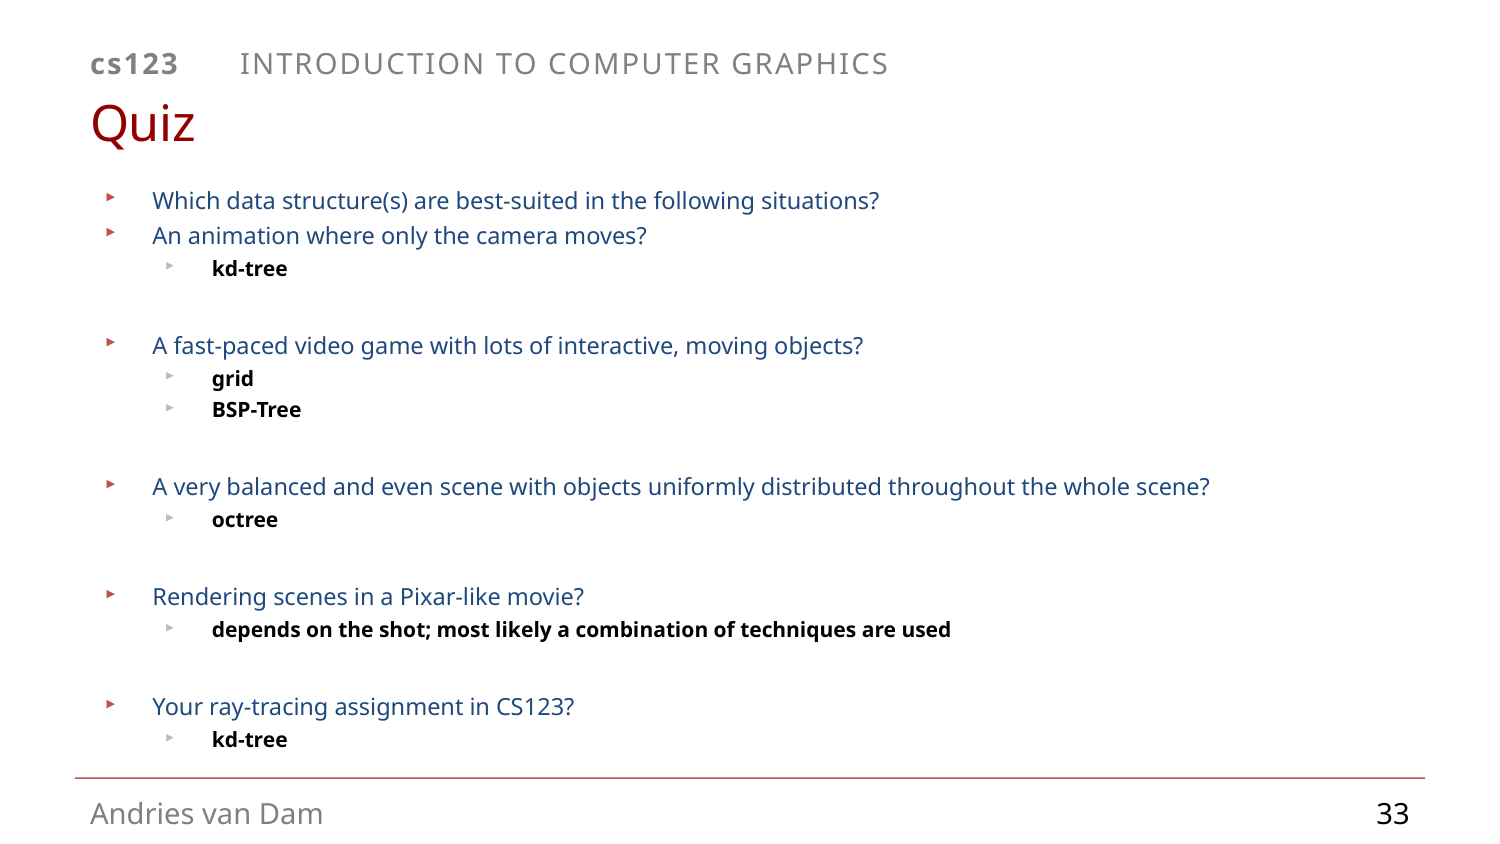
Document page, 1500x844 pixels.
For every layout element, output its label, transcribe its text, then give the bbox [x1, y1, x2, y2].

title Quiz [75, 84, 1425, 160]
list Which data structure(s) are best-suited in the following situations? An animation where only the camera moves? kd-tree A fast-paced video game with lots of interactive, moving objects? grid BSP-Tree A very balanced and even scene with objects uniformly distributed throughout the whole scene? octree Rendering scenes in a Pixar-like movie? depends on the shot; most likely a combination of techniques are used Your ray-tracing assignment in CS123? kd-tree [75, 178, 1425, 769]
slide_number 33 [1224, 787, 1425, 827]
